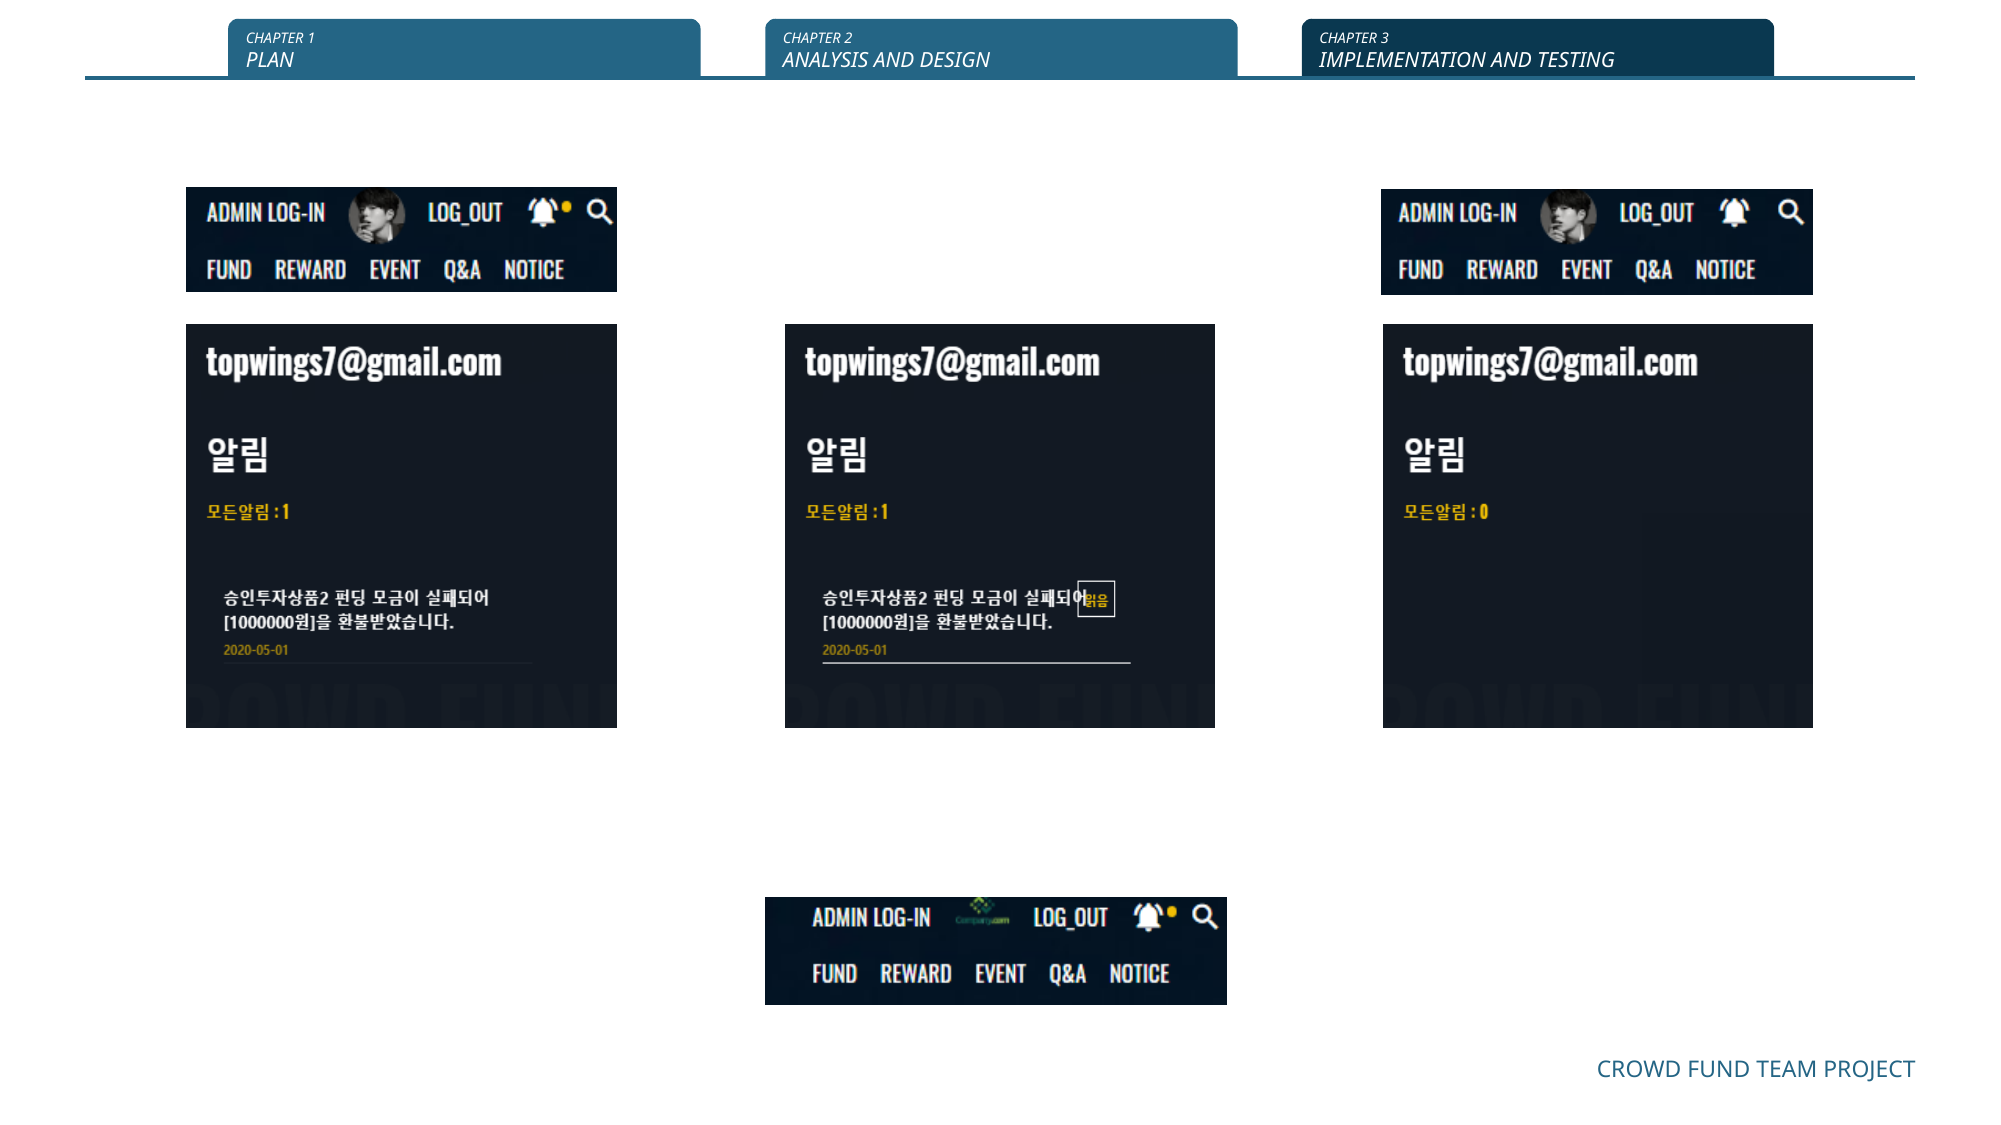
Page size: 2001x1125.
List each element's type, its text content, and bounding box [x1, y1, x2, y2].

text_box CROWD FUND TEAM PROJECT [1582, 1046, 1937, 1090]
picture [765, 897, 1227, 1005]
text_box CHAPTER 2 ANALYSIS AND DESIGN [765, 18, 1238, 76]
picture [1381, 189, 1814, 295]
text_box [186, 324, 1813, 728]
picture [186, 187, 617, 292]
text_box CHAPTER 3 IMPLEMENTATION AND TESTING [1301, 18, 1775, 76]
text_box CHAPTER 1 PLAN [228, 18, 701, 76]
